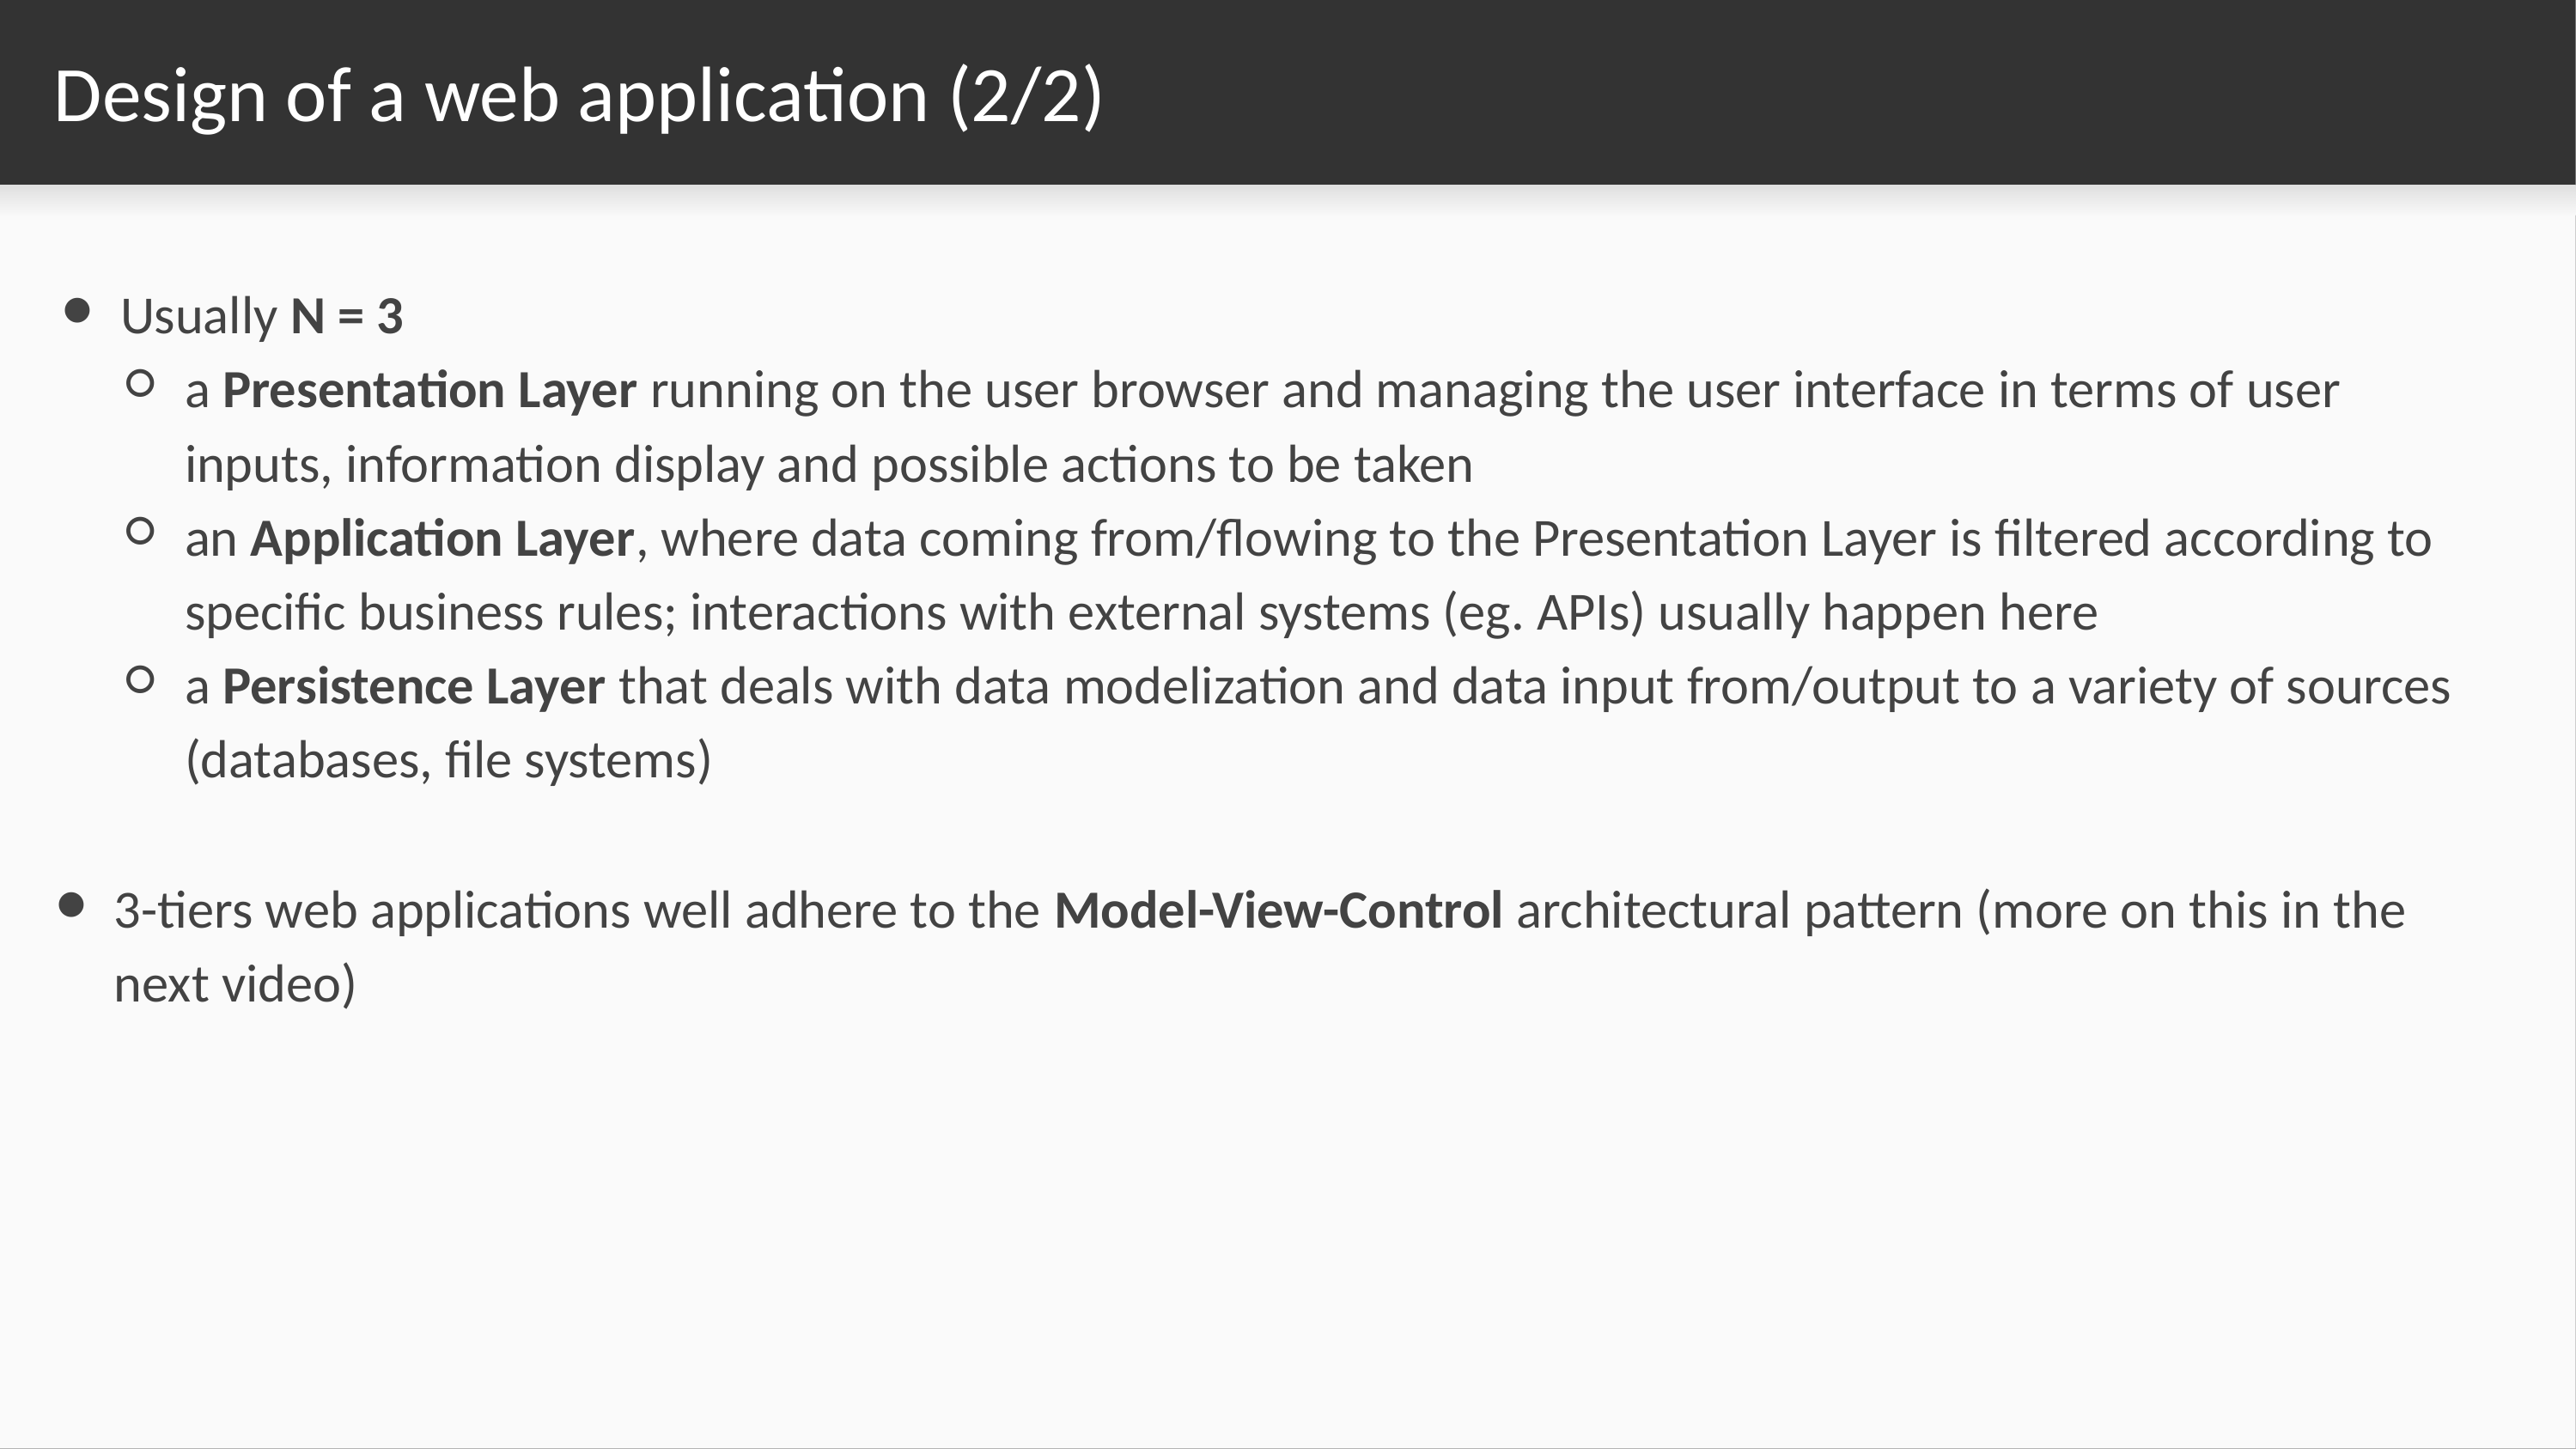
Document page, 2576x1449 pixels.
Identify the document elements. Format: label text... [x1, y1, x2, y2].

title Design of a web application (2/2) [27, 4, 2514, 175]
text_box 3-tiers web applications well adhere to the Model-View-Control architectural pattern (more on this in the next video) [36, 843, 2484, 1034]
text_box Usually N = 3 a Presentation Layer running on the user browser and managing the user interface in terms of user inputs, information display and possible actions to be taken an Application Layer, where data coming from/flowing to the Presentation Layer is filtered according to specific business rules; interactions with external systems (eg. APIs) usually happen here a Persistence Layer that deals with data modelization and data input from/output to a variety of sources (databases, file systems) [42, 213, 2490, 846]
